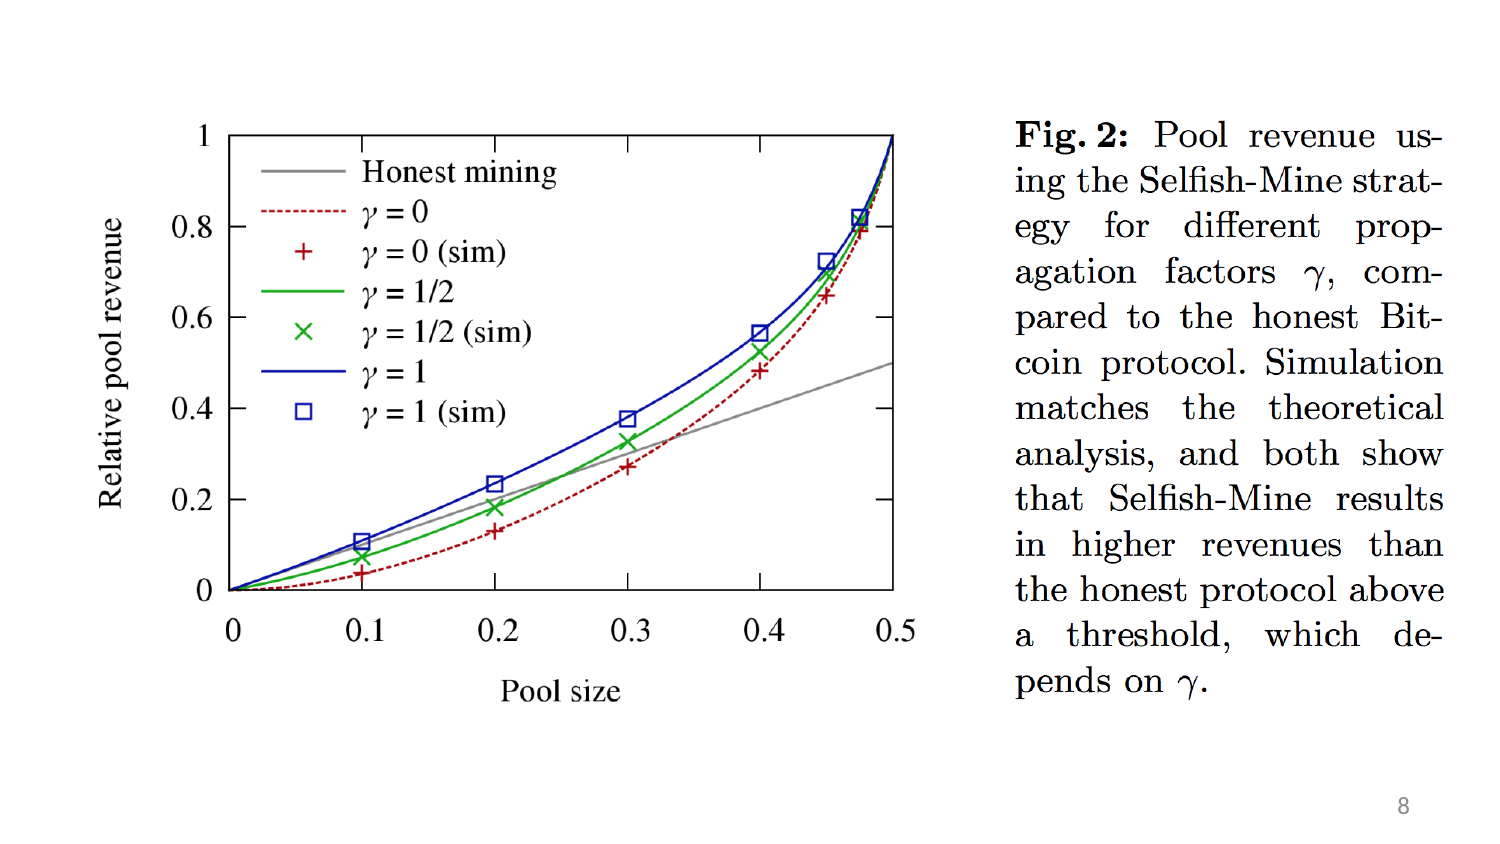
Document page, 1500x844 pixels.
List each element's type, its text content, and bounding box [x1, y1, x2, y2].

slide_number 7 [1074, 782, 1425, 827]
picture [0, 37, 1500, 752]
